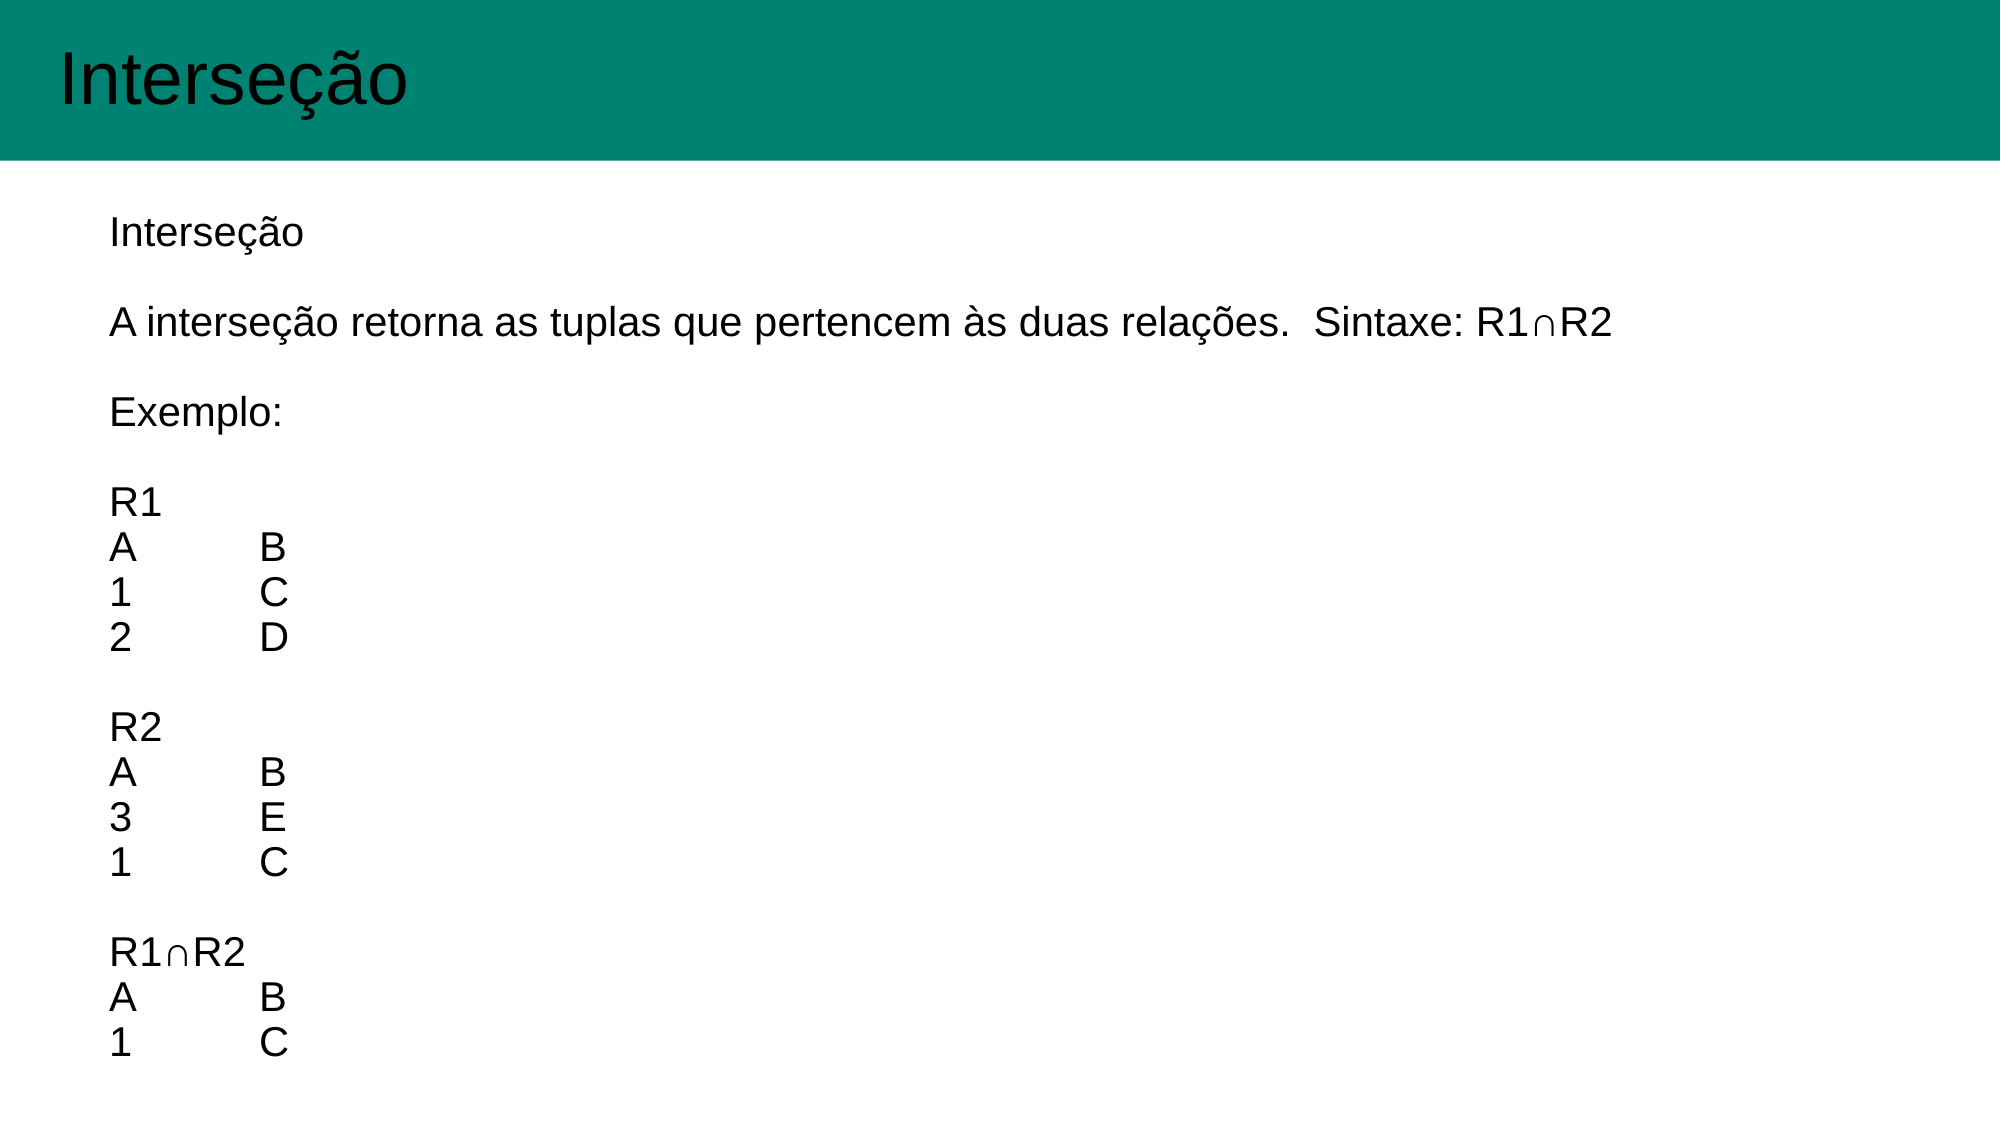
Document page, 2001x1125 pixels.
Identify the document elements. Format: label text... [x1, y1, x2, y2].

text_box Interseção [0, 0, 2000, 161]
list Interseção A interseção retorna as tuplas que pertencem às duas relações. Sintaxe: R1∩R2 Exemplo: R1 A B 1 C 2 D R2 A B 3 E 1 C R1∩R2 A B 1 C [44, 195, 1956, 533]
